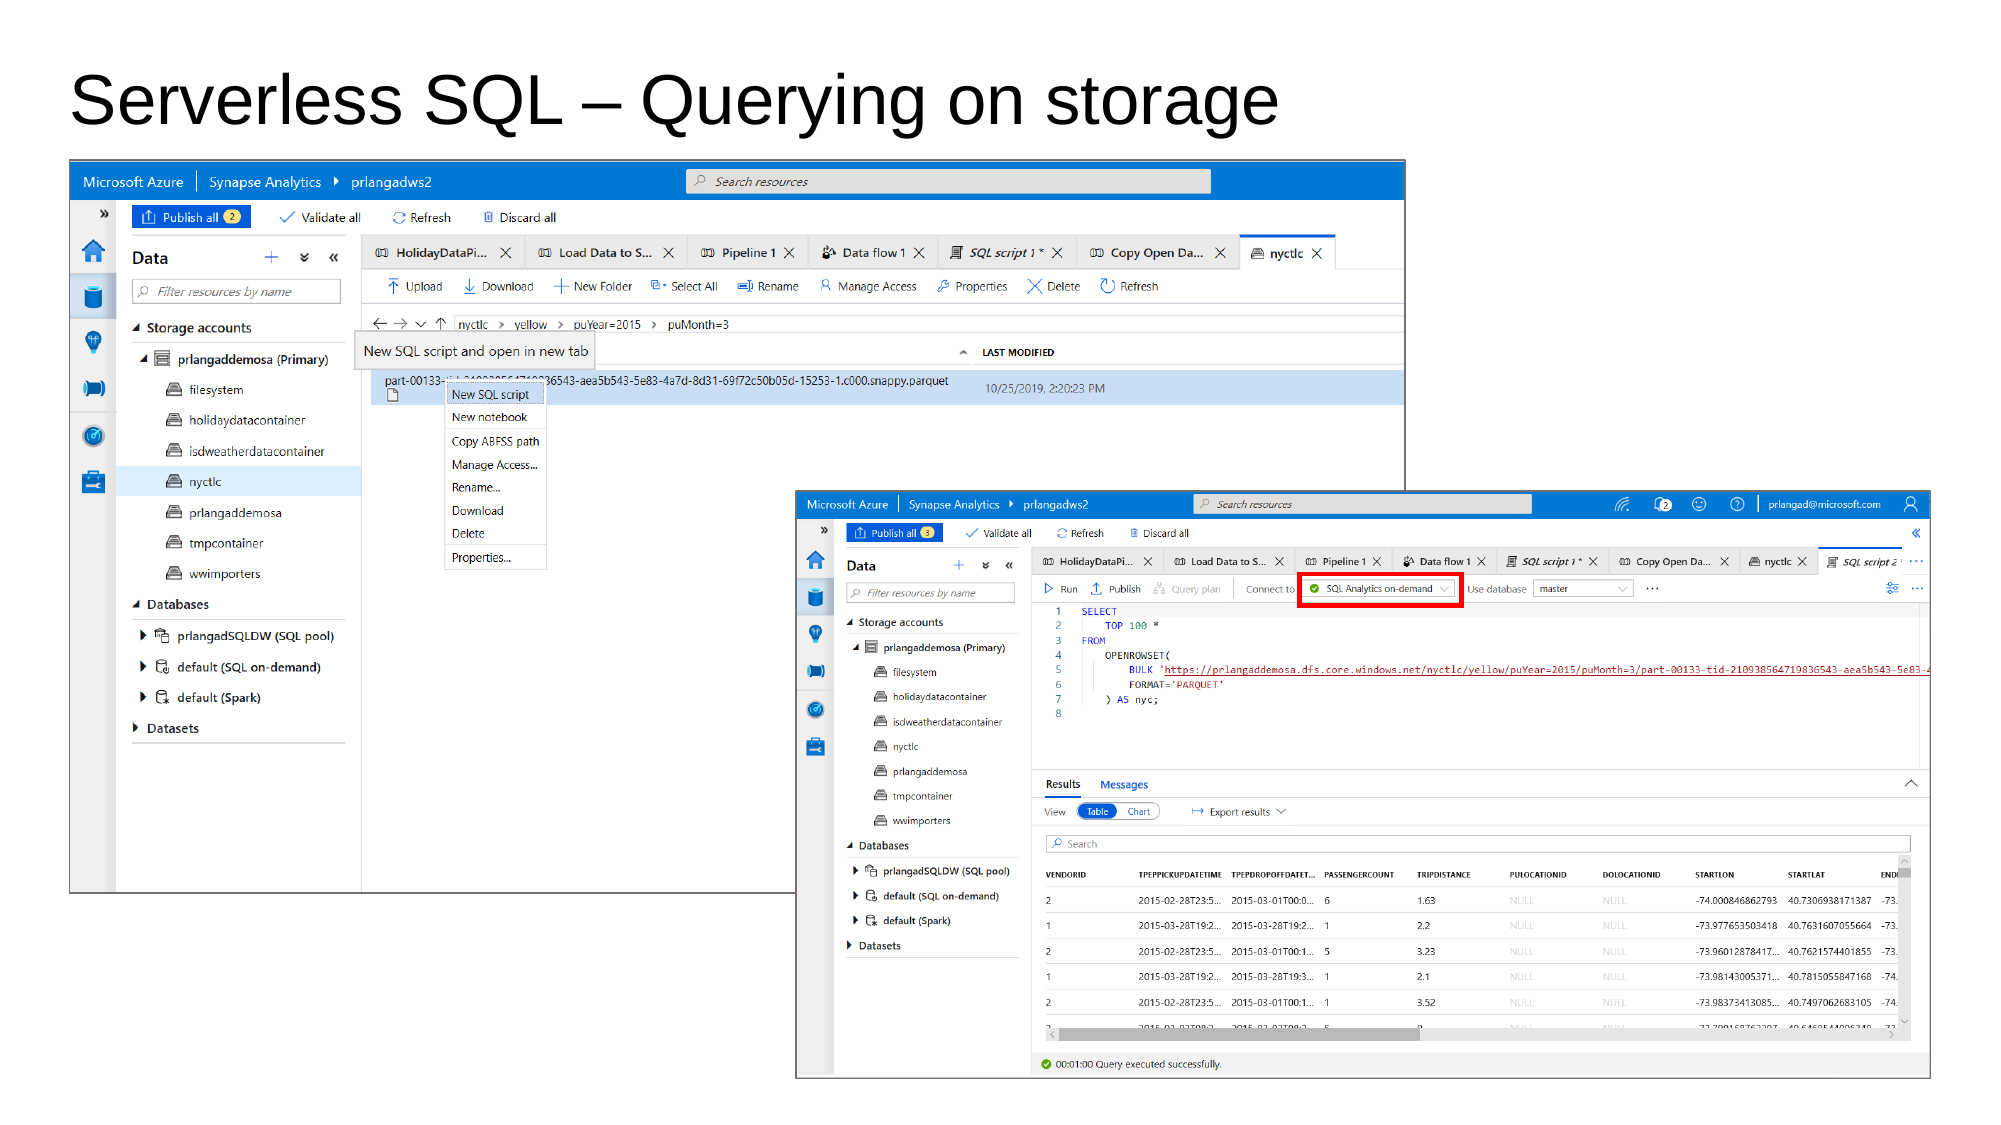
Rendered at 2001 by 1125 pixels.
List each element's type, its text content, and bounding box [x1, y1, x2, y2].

picture [69, 160, 1931, 1079]
title Serverless SQL – Querying on storage [70, 36, 1711, 161]
